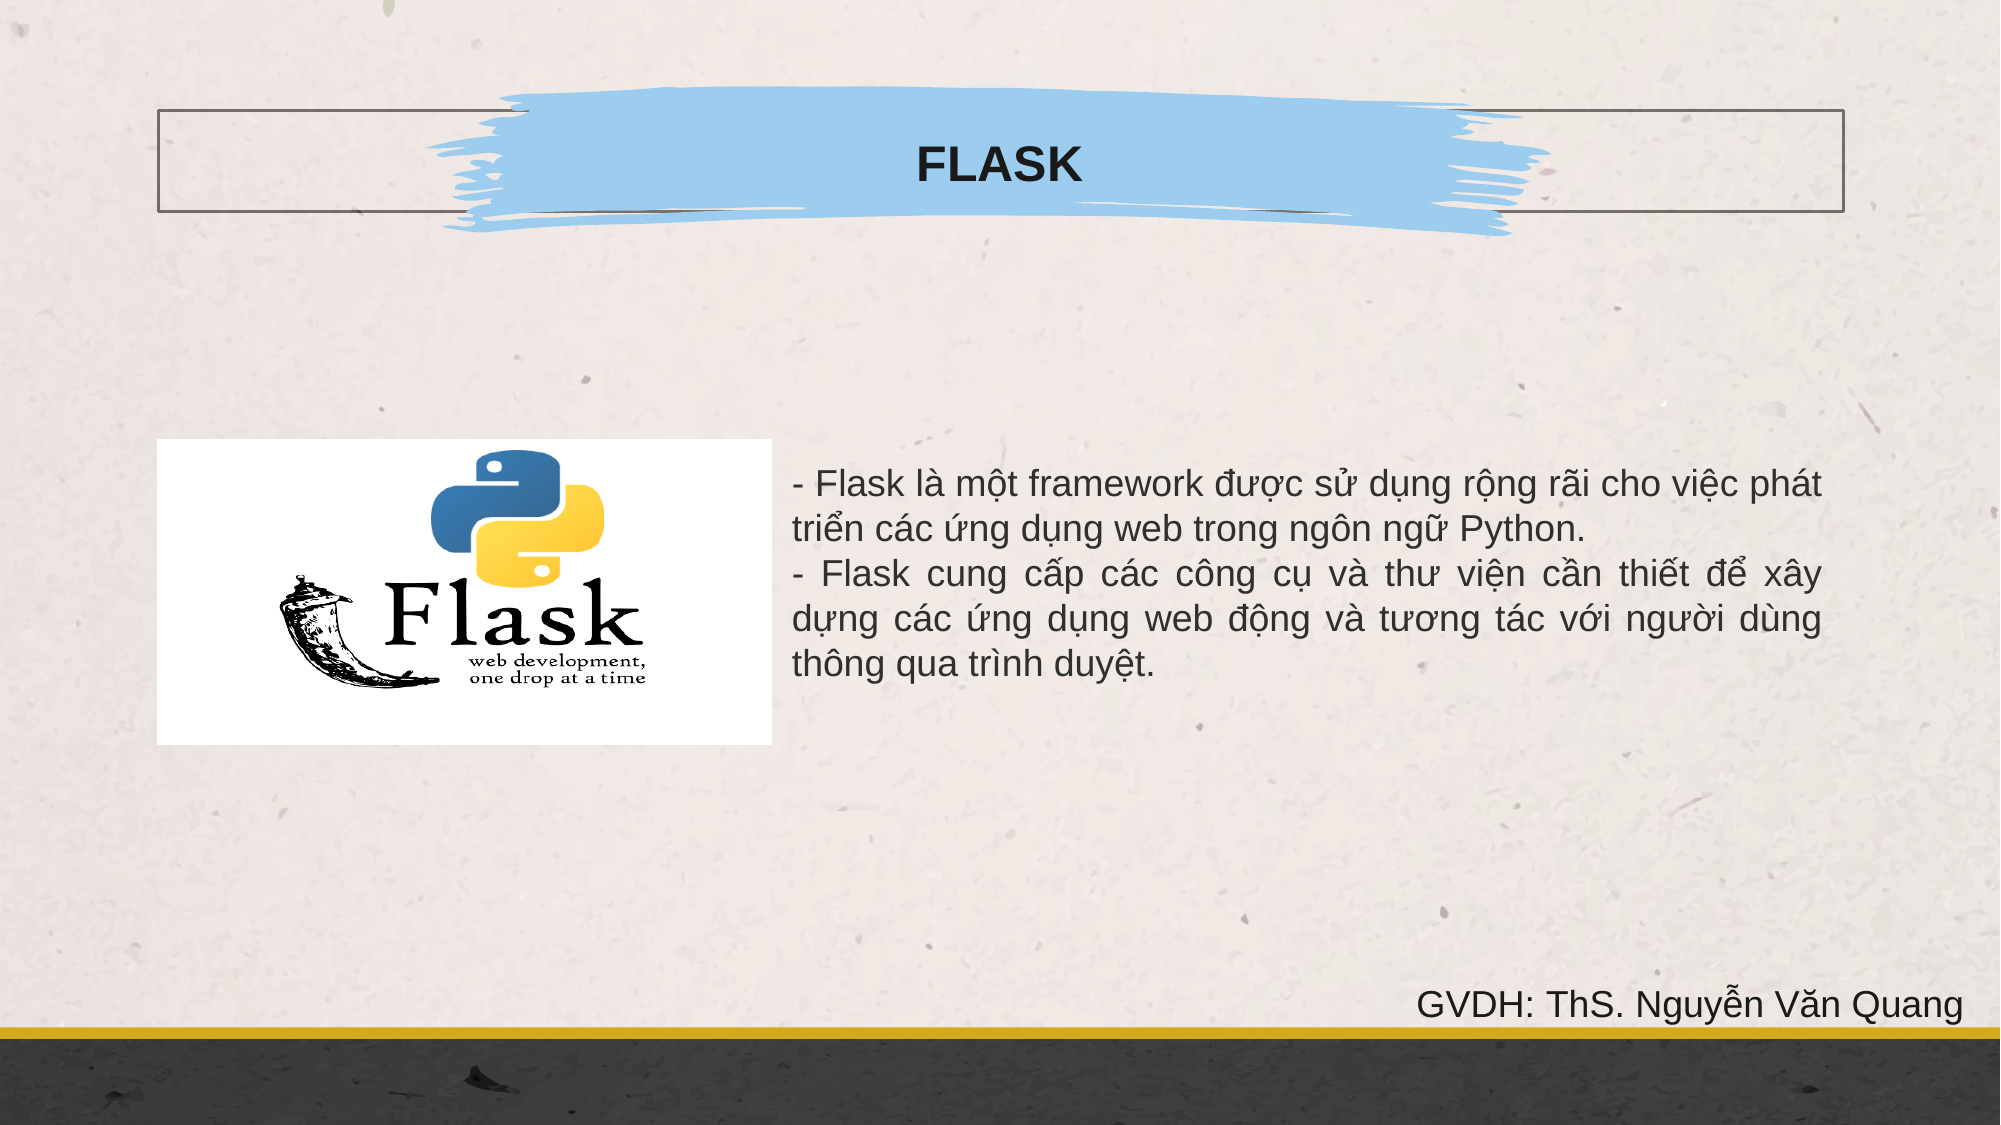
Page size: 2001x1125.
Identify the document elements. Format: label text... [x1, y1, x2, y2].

title FLASK [157, 98, 1843, 224]
picture [0, 1039, 2000, 1125]
picture [157, 438, 773, 745]
text_box GVDH: ThS. Nguyễn Văn Quang [1395, 959, 1986, 1027]
list - Flask là một framework được sử dụng rộng rãi cho việc phát triển các ứng dụng web trong ngôn ngữ Python. - Flask cung cấp các công cụ và thư viện cần thiết để xây dựng các ứng dụng web động và tương tác với người dùng thông qua trình duyệt. [773, 439, 1843, 745]
